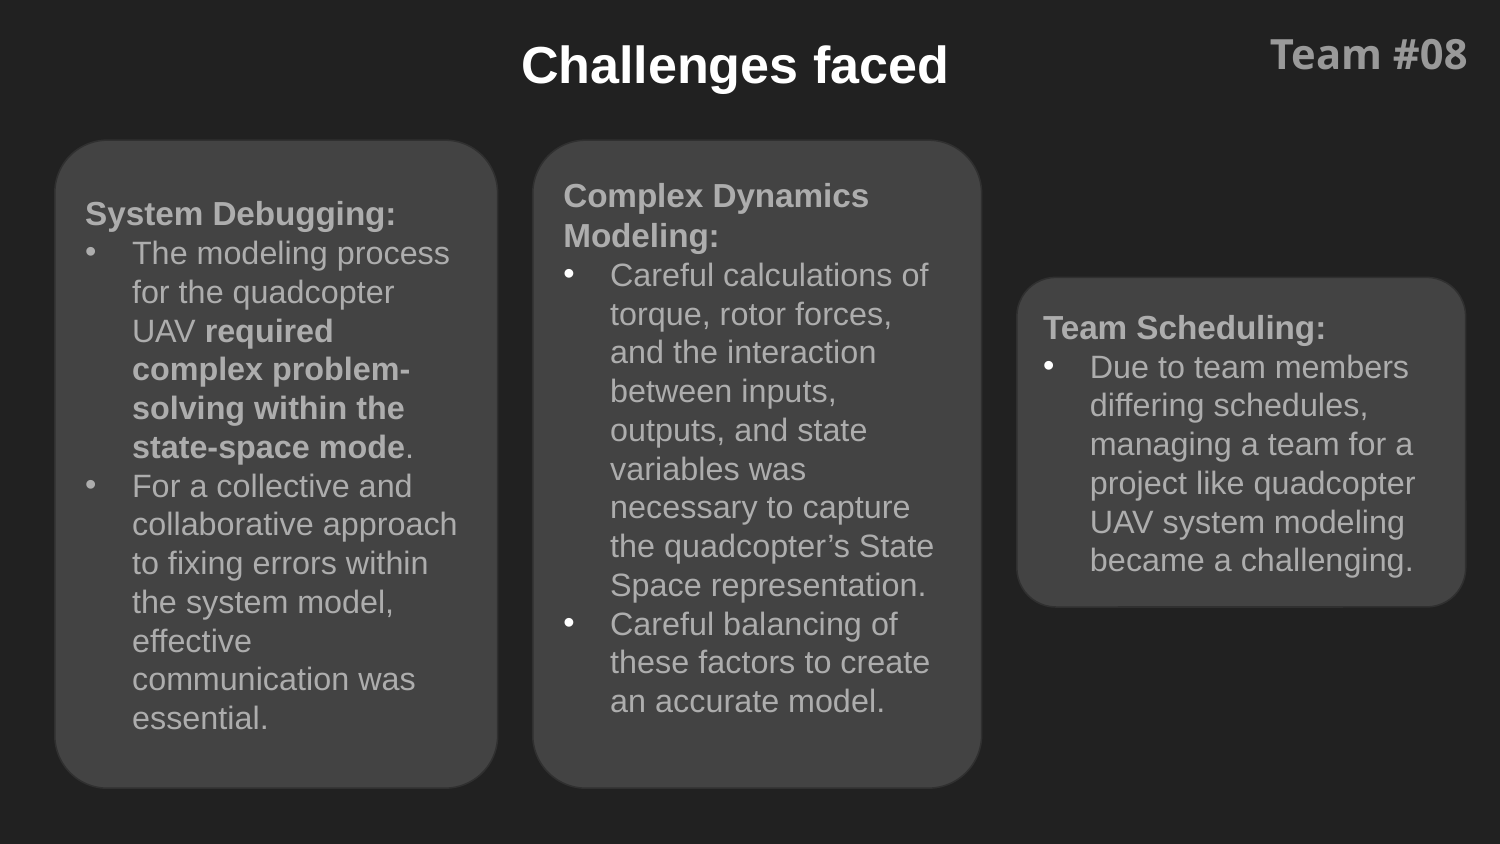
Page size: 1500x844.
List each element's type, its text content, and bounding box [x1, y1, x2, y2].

text_box System Debugging: The modeling process for the quadcopter UAV required complex problem-solving within the state-space mode. For a collective and collaborative approach to fixing errors within the system model, effective communication was essential. [54, 140, 498, 789]
title Challenges faced [506, 16, 1049, 111]
text_box Team #08 [1255, 13, 1500, 94]
text_box Complex Dynamics Modeling: Careful calculations of torque, rotor forces, and the interaction between inputs, outputs, and state variables was necessary to capture the quadcopter’s State Space representation. Careful balancing of these factors to create an accurate model. [532, 140, 982, 789]
text_box Team Scheduling: Due to team members differing schedules, managing a team for a project like quadcopter UAV system modeling became a challenging. [1016, 277, 1466, 608]
